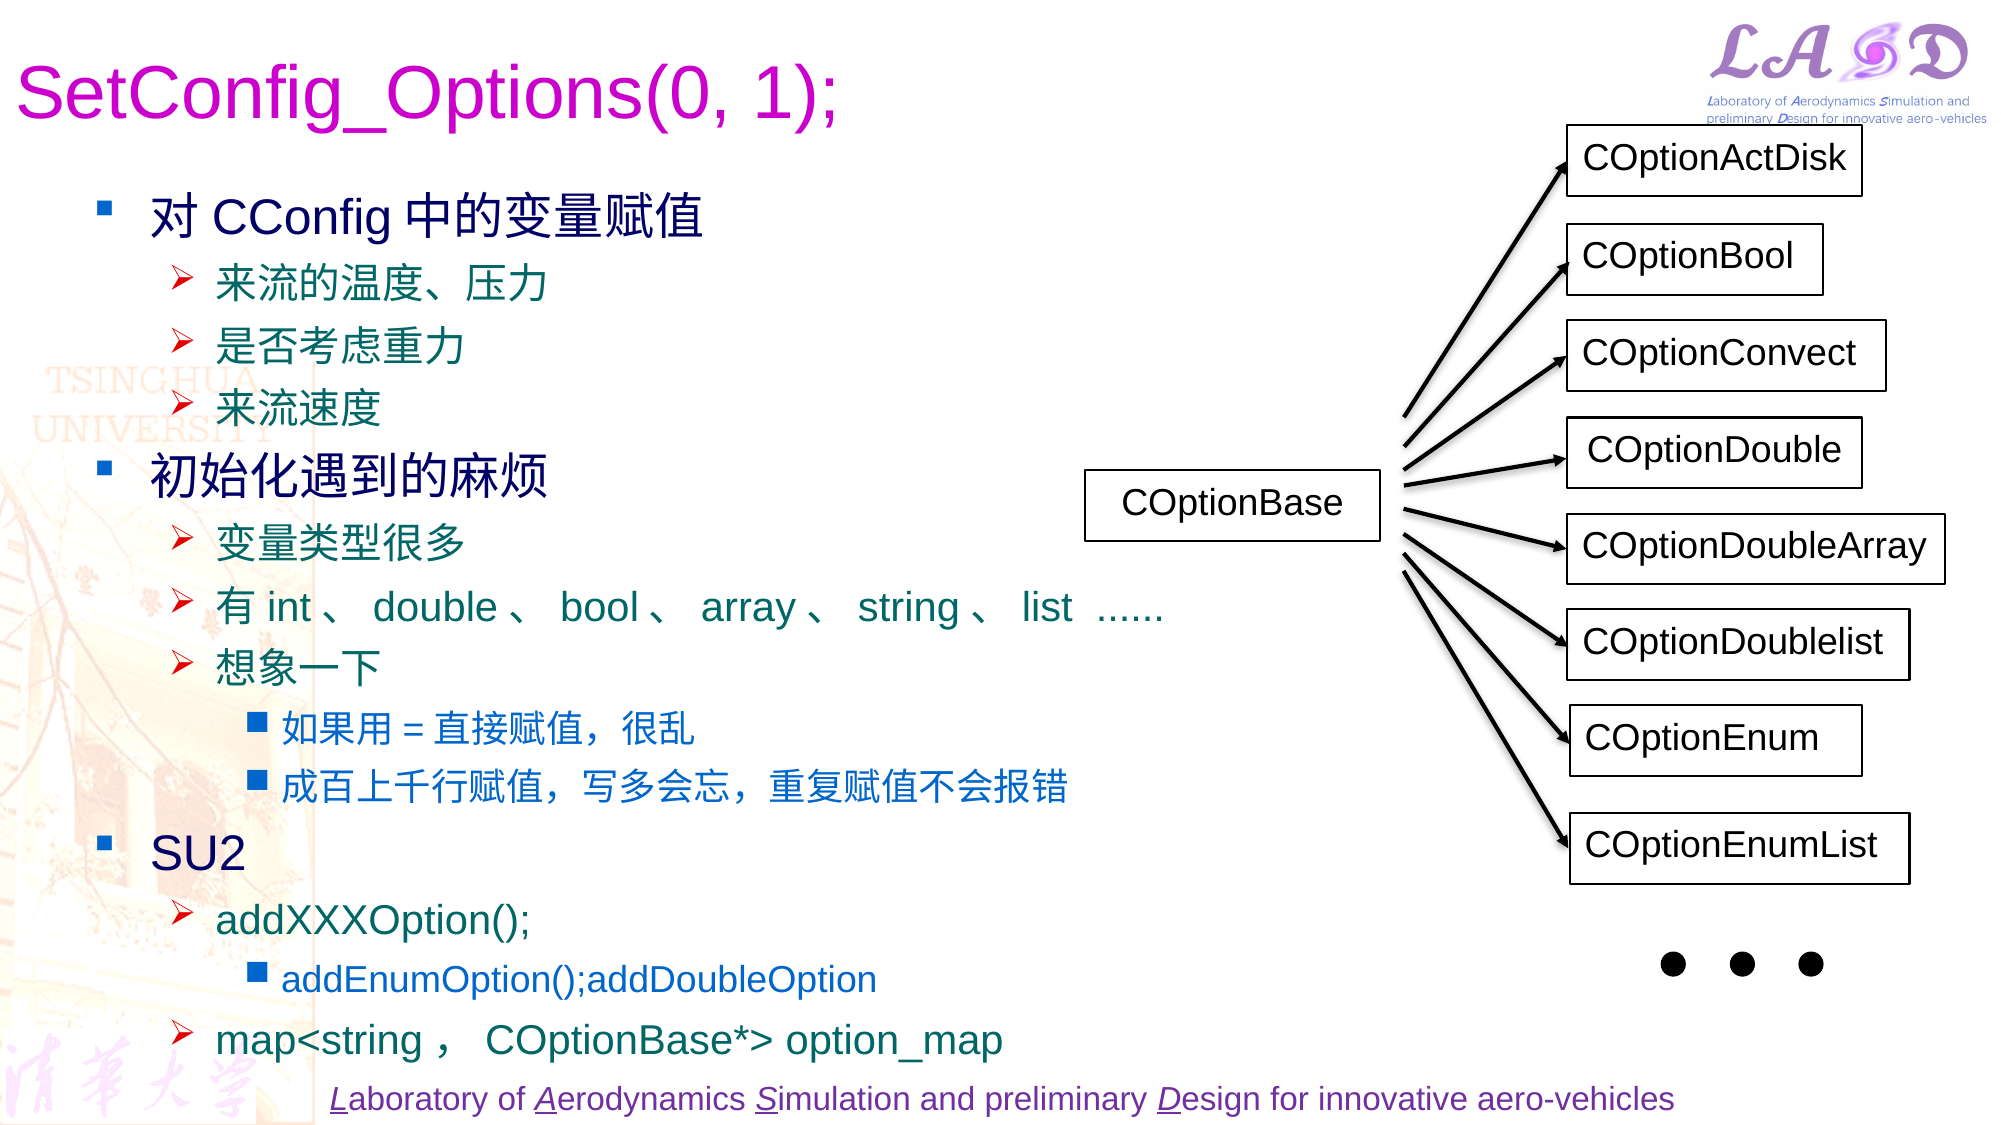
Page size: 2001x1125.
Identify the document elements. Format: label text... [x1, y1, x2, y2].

text_box COptionEnumList [1569, 812, 1910, 884]
text_box COptionDoubleArray [1572, 513, 1945, 585]
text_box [1403, 355, 1567, 457]
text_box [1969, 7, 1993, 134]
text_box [1403, 508, 1567, 533]
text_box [1403, 458, 1567, 486]
list 对CConfig中的变量赋值 来流的温度、压力 是否考虑重力 来流速度 初始化遇到的麻烦 变量类型很多 有int、double、bool、array、string、list ...... 想象一下 如果用=直接赋值，很乱 成百上千行赋值，写多会忘，重复赋值不会报错 SU2 addXXXOption(); addEnumOption();addDoubleOption map<string，COptionBase*> option_map [78, 177, 1968, 1063]
text_box COptionBool [1572, 223, 1823, 295]
text_box COptionEnum [1574, 704, 1863, 776]
title SetConfig_Options(0, 1); [0, 0, 1969, 178]
text_box COptionDoublelist [1576, 609, 1910, 681]
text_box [1403, 160, 1568, 261]
text_box [1730, 952, 1755, 976]
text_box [1403, 533, 1569, 552]
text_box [1403, 570, 1569, 849]
text_box COptionBase [1084, 469, 1381, 541]
text_box COptionActDisk [1566, 125, 1863, 197]
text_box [1404, 261, 1570, 357]
text_box [1799, 952, 1823, 976]
text_box COptionDouble [1571, 417, 1863, 489]
text_box [1661, 952, 1686, 976]
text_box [1403, 552, 1570, 570]
text_box COptionConvect [1574, 320, 1886, 392]
